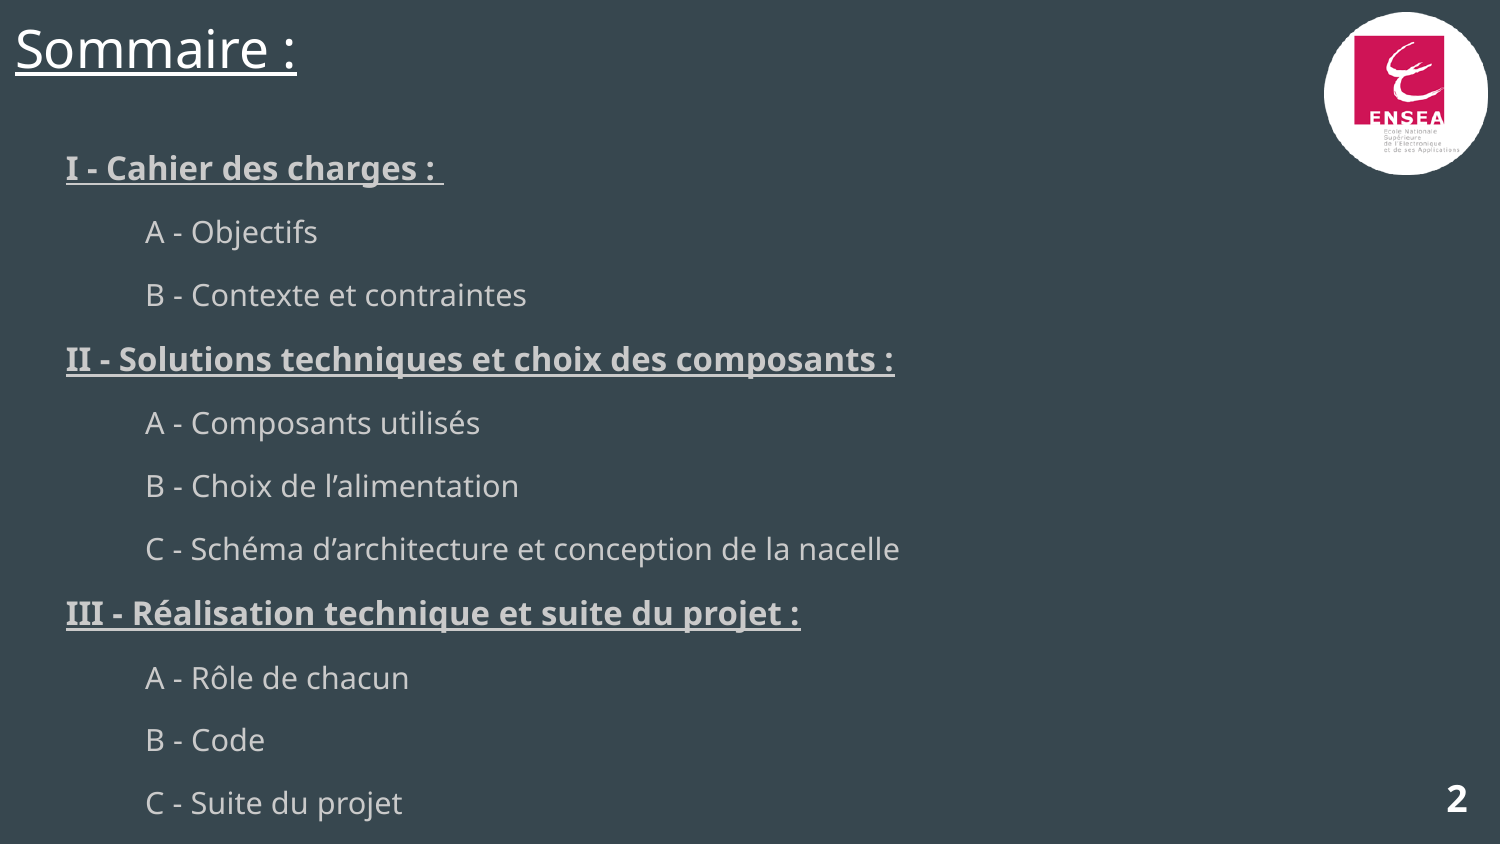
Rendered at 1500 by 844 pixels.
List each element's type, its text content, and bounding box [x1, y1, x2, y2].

list I - Cahier des charges : A - Objectifs B - Contexte et contraintes II - Solutions techniques et choix des composants : A - Composants utilisés B - Choix de l’alimentation C - Schéma d’architecture et conception de la nacelle III - Réalisation technique et suite du projet : A - Rôle de chacun B - Code C - Suite du projet [50, 126, 1500, 844]
picture [1324, 12, 1488, 176]
slide_number 2 [1392, 767, 1483, 833]
title Sommaire : [0, 0, 1398, 94]
